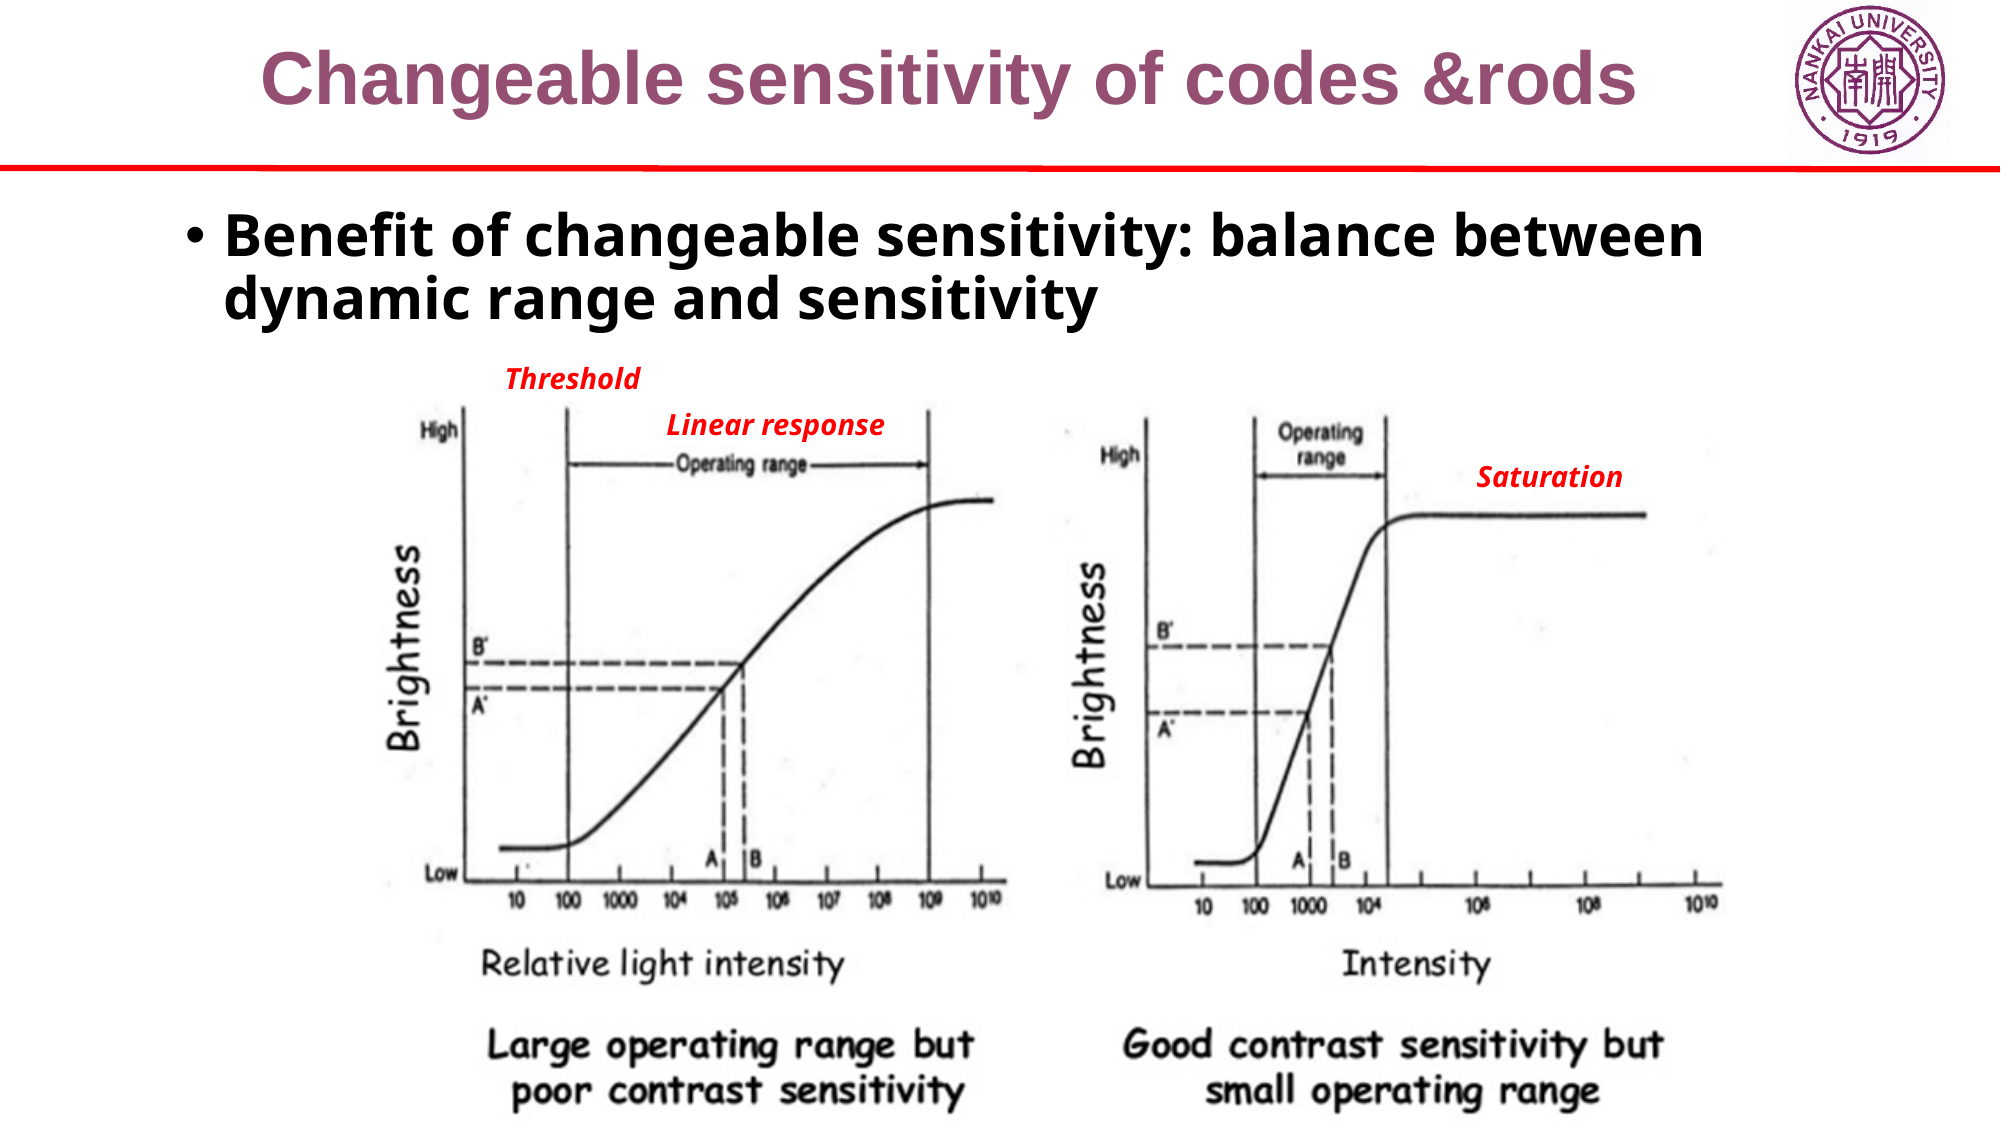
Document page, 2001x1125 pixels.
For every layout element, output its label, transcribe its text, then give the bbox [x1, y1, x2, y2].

picture [1788, 0, 1951, 161]
text_box Changeable sensitivity of codes &rods [245, 0, 1716, 174]
picture [380, 399, 1729, 1122]
text_box Threshold [489, 353, 656, 399]
list Benefit of changeable sensitivity: balance between dynamic range and sensitivity [170, 198, 1928, 395]
